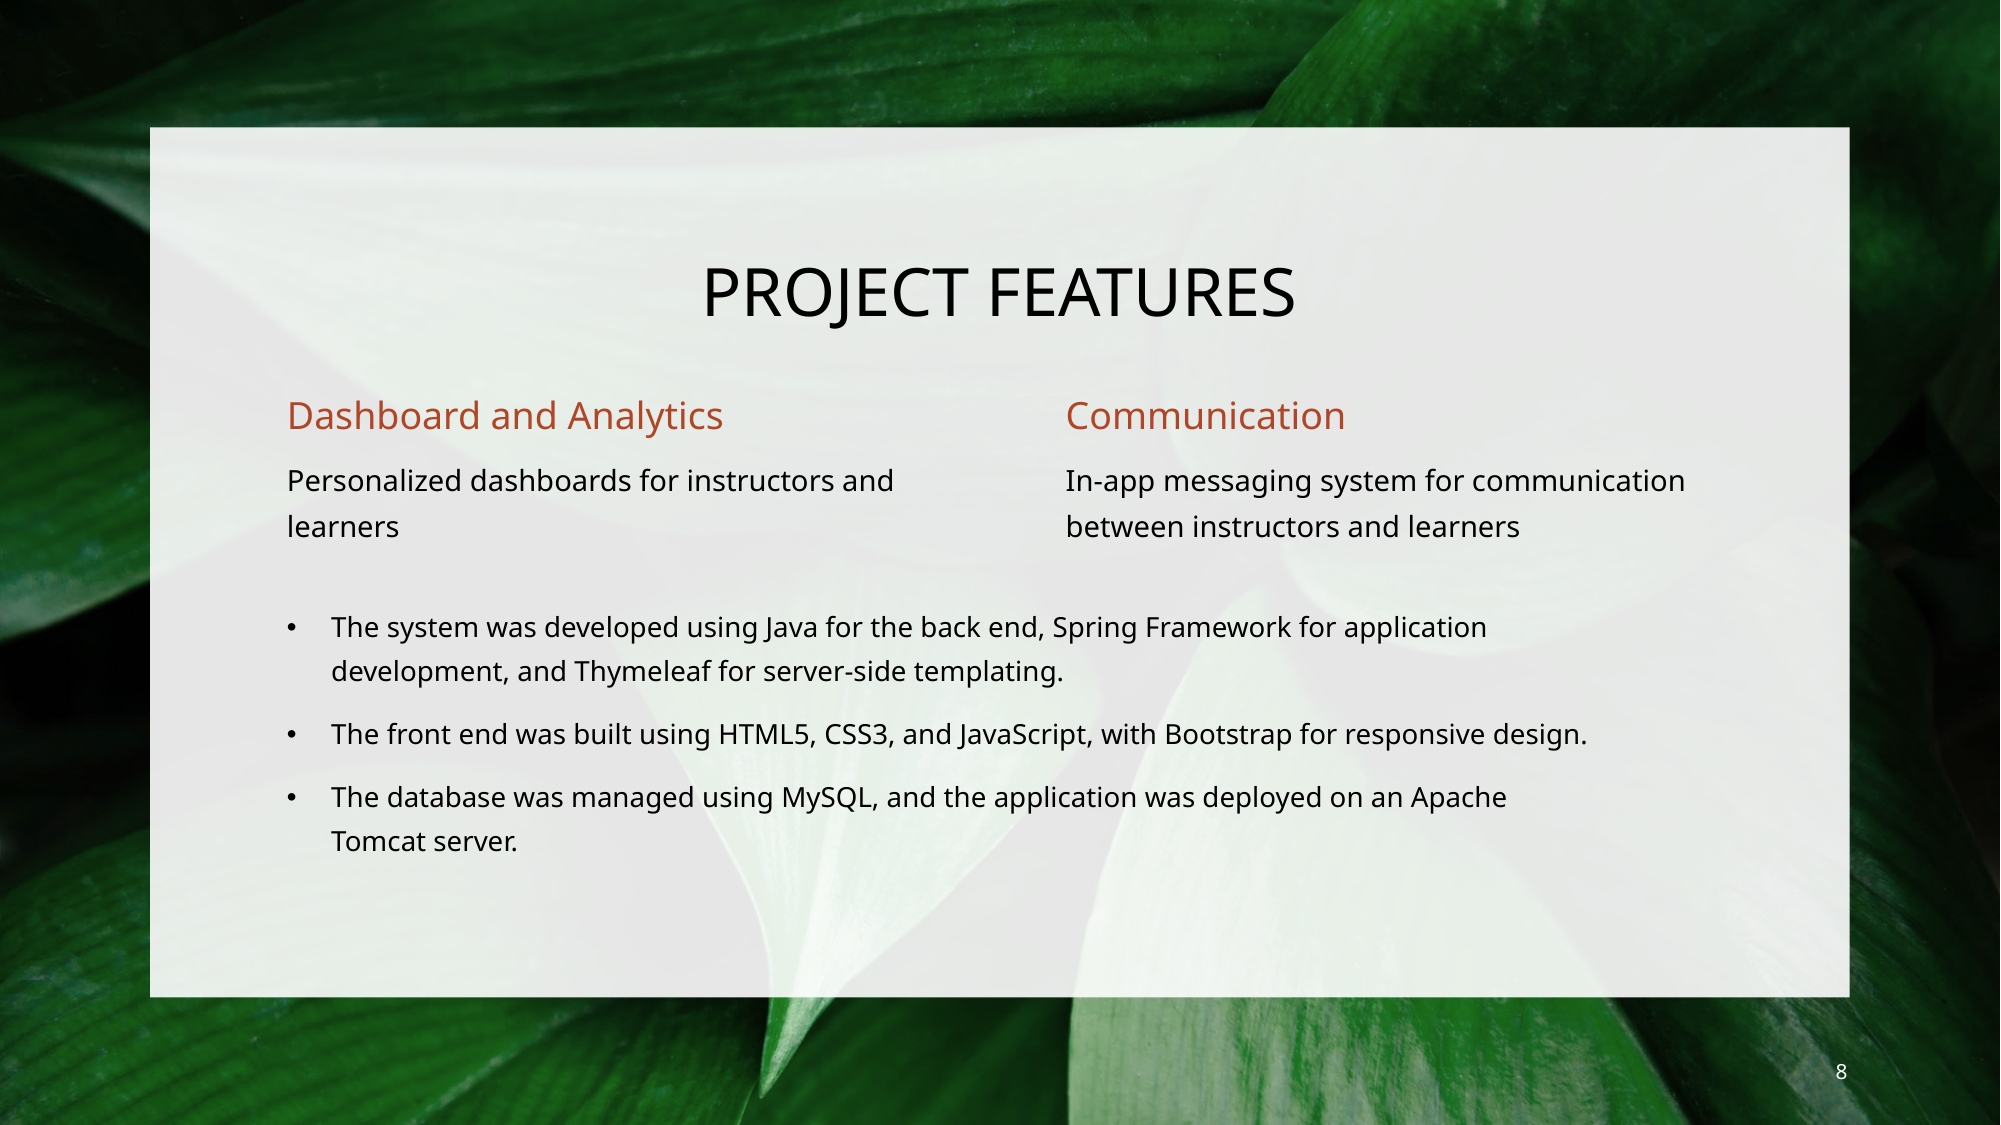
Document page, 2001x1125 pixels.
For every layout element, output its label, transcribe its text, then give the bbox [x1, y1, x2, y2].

list Personalized dashboards for instructors and learners [271, 444, 947, 565]
list In-app messaging system for communication between instructors and learners [1050, 444, 1726, 565]
title PROJECT FEATURES [174, 152, 1825, 339]
slide_number 8 [1412, 1042, 1863, 1103]
list Communication [1050, 384, 1726, 444]
text_box The system was developed using Java for the back end, Spring Framework for application development, and Thymeleaf for server-side templating. The front end was built using HTML5, CSS3, and JavaScript, with Bootstrap for responsive design. The database was managed using MySQL, and the application was deployed on an Apache Tomcat server. [271, 592, 1619, 907]
list Dashboard and Analytics [271, 384, 947, 444]
picture [0, 0, 2000, 1125]
